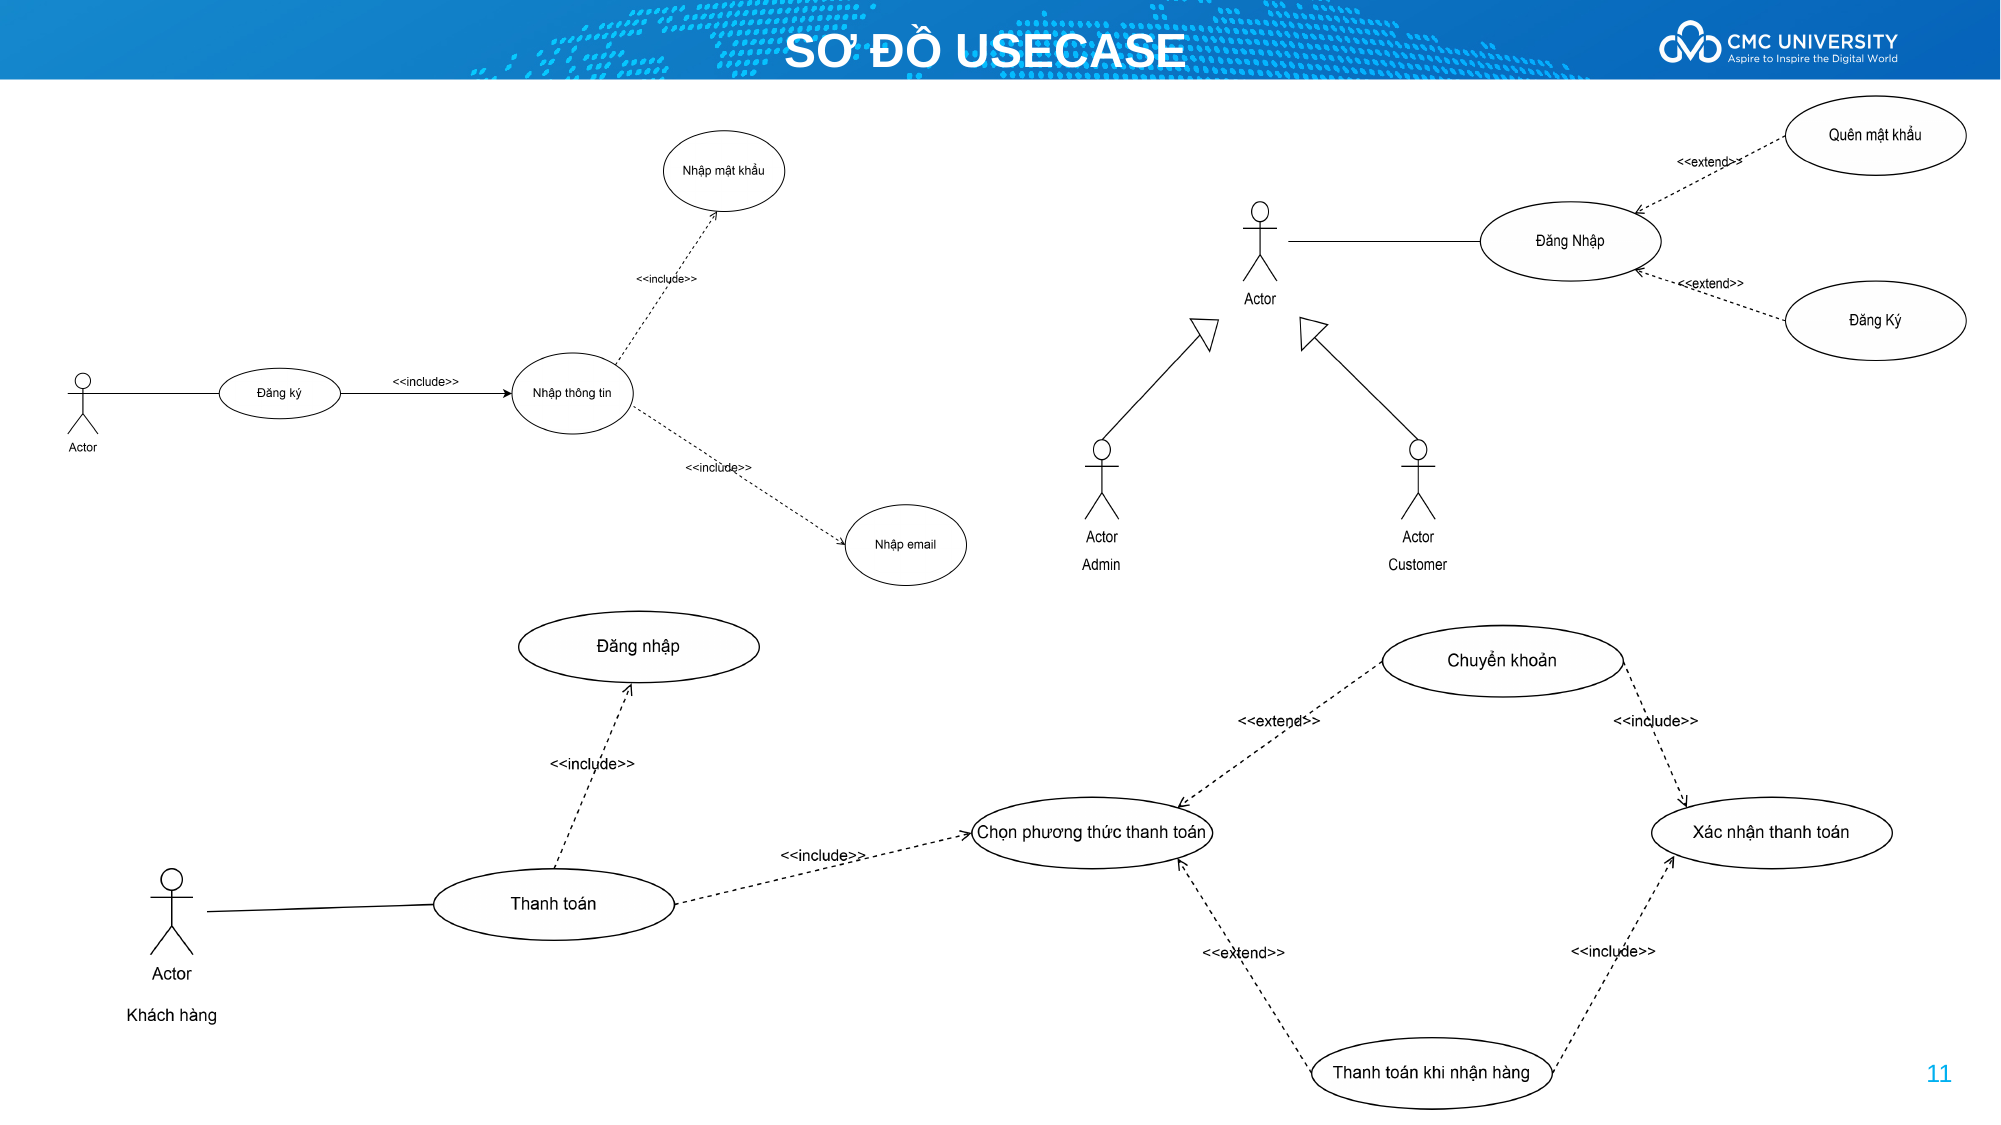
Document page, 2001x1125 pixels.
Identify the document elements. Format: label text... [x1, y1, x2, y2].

picture [0, 0, 2001, 1125]
title SƠ ĐỒ USECASE [769, 14, 1346, 90]
slide_number 11 [1907, 1042, 1968, 1103]
